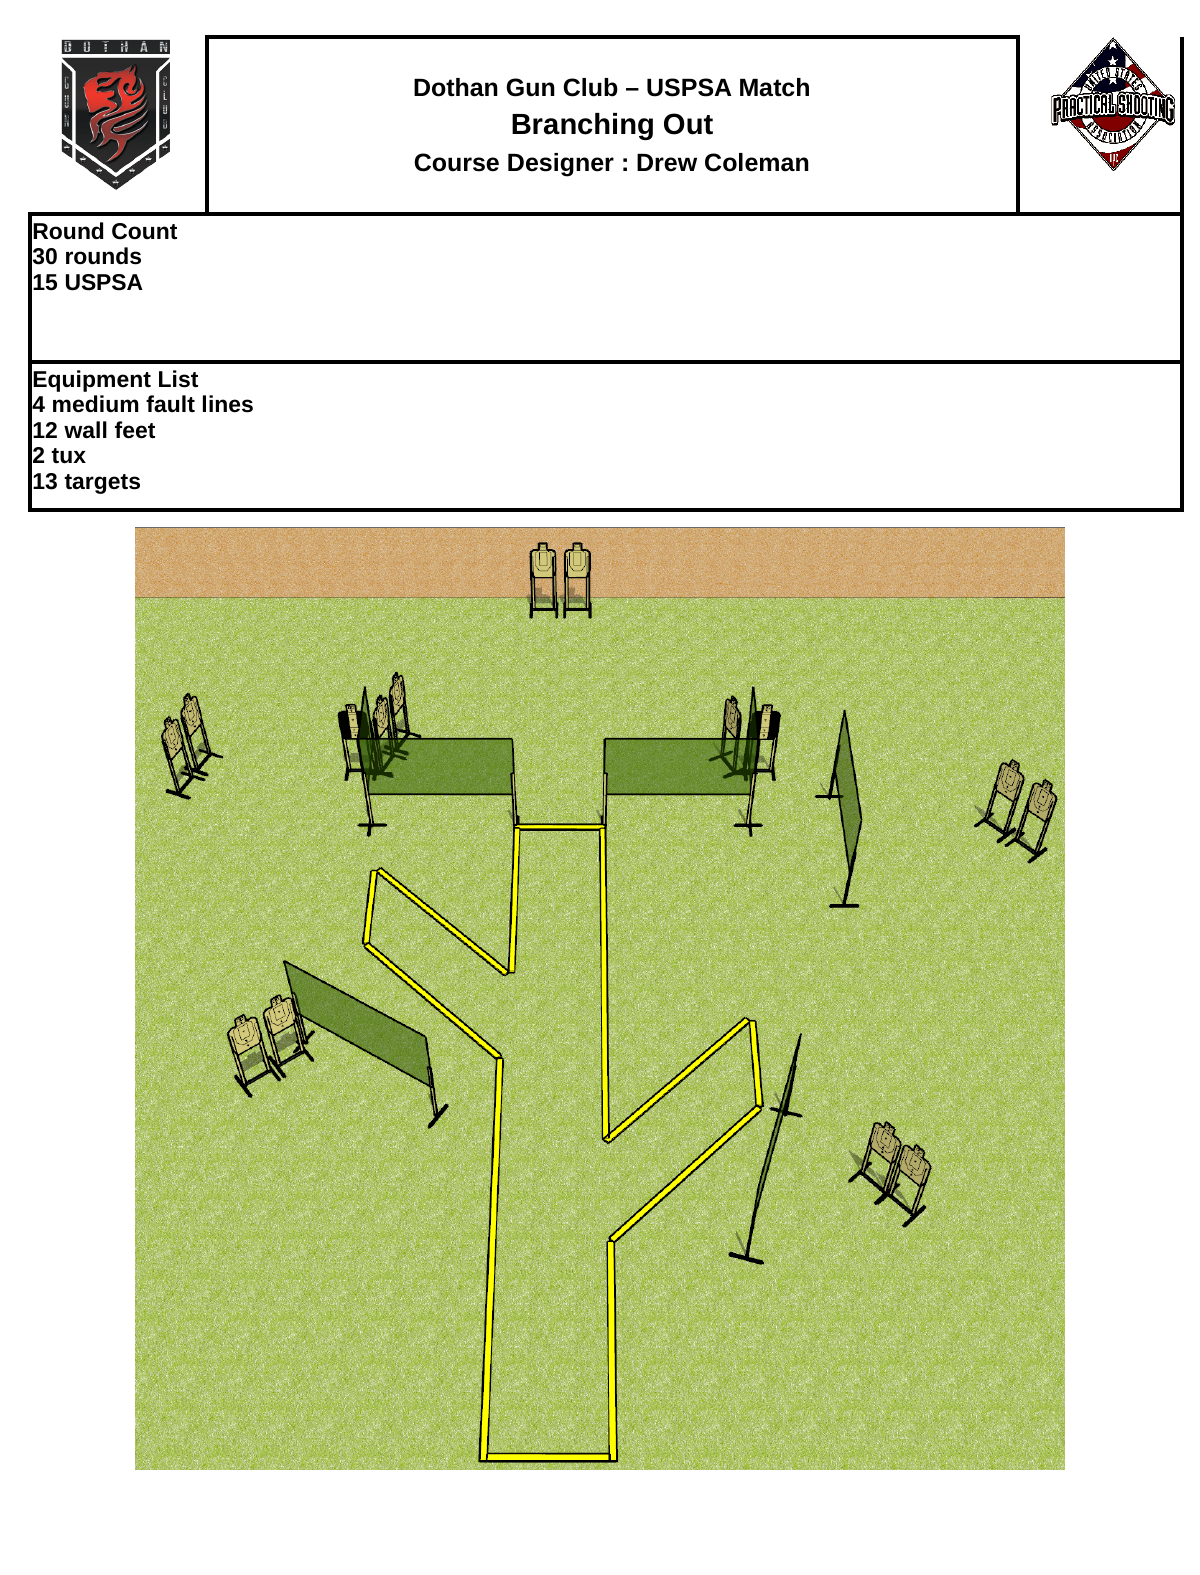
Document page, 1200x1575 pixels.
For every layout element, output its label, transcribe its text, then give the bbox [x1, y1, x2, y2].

table_cell Round Count 30 rounds 15 USPSA [32, 216, 1180, 360]
table_header [1020, 37, 1180, 212]
picture [135, 526, 1065, 1470]
table_cell Equipment List 4 medium fault lines 12 wall feet 2 tux 13 targets [32, 364, 1180, 508]
picture [58, 36, 173, 193]
table_header Dothan Gun Club – USPSA Match Branching Out Course Designer : Drew Coleman [209, 39, 1016, 212]
table_header [30, 37, 205, 212]
picture [1044, 36, 1183, 175]
